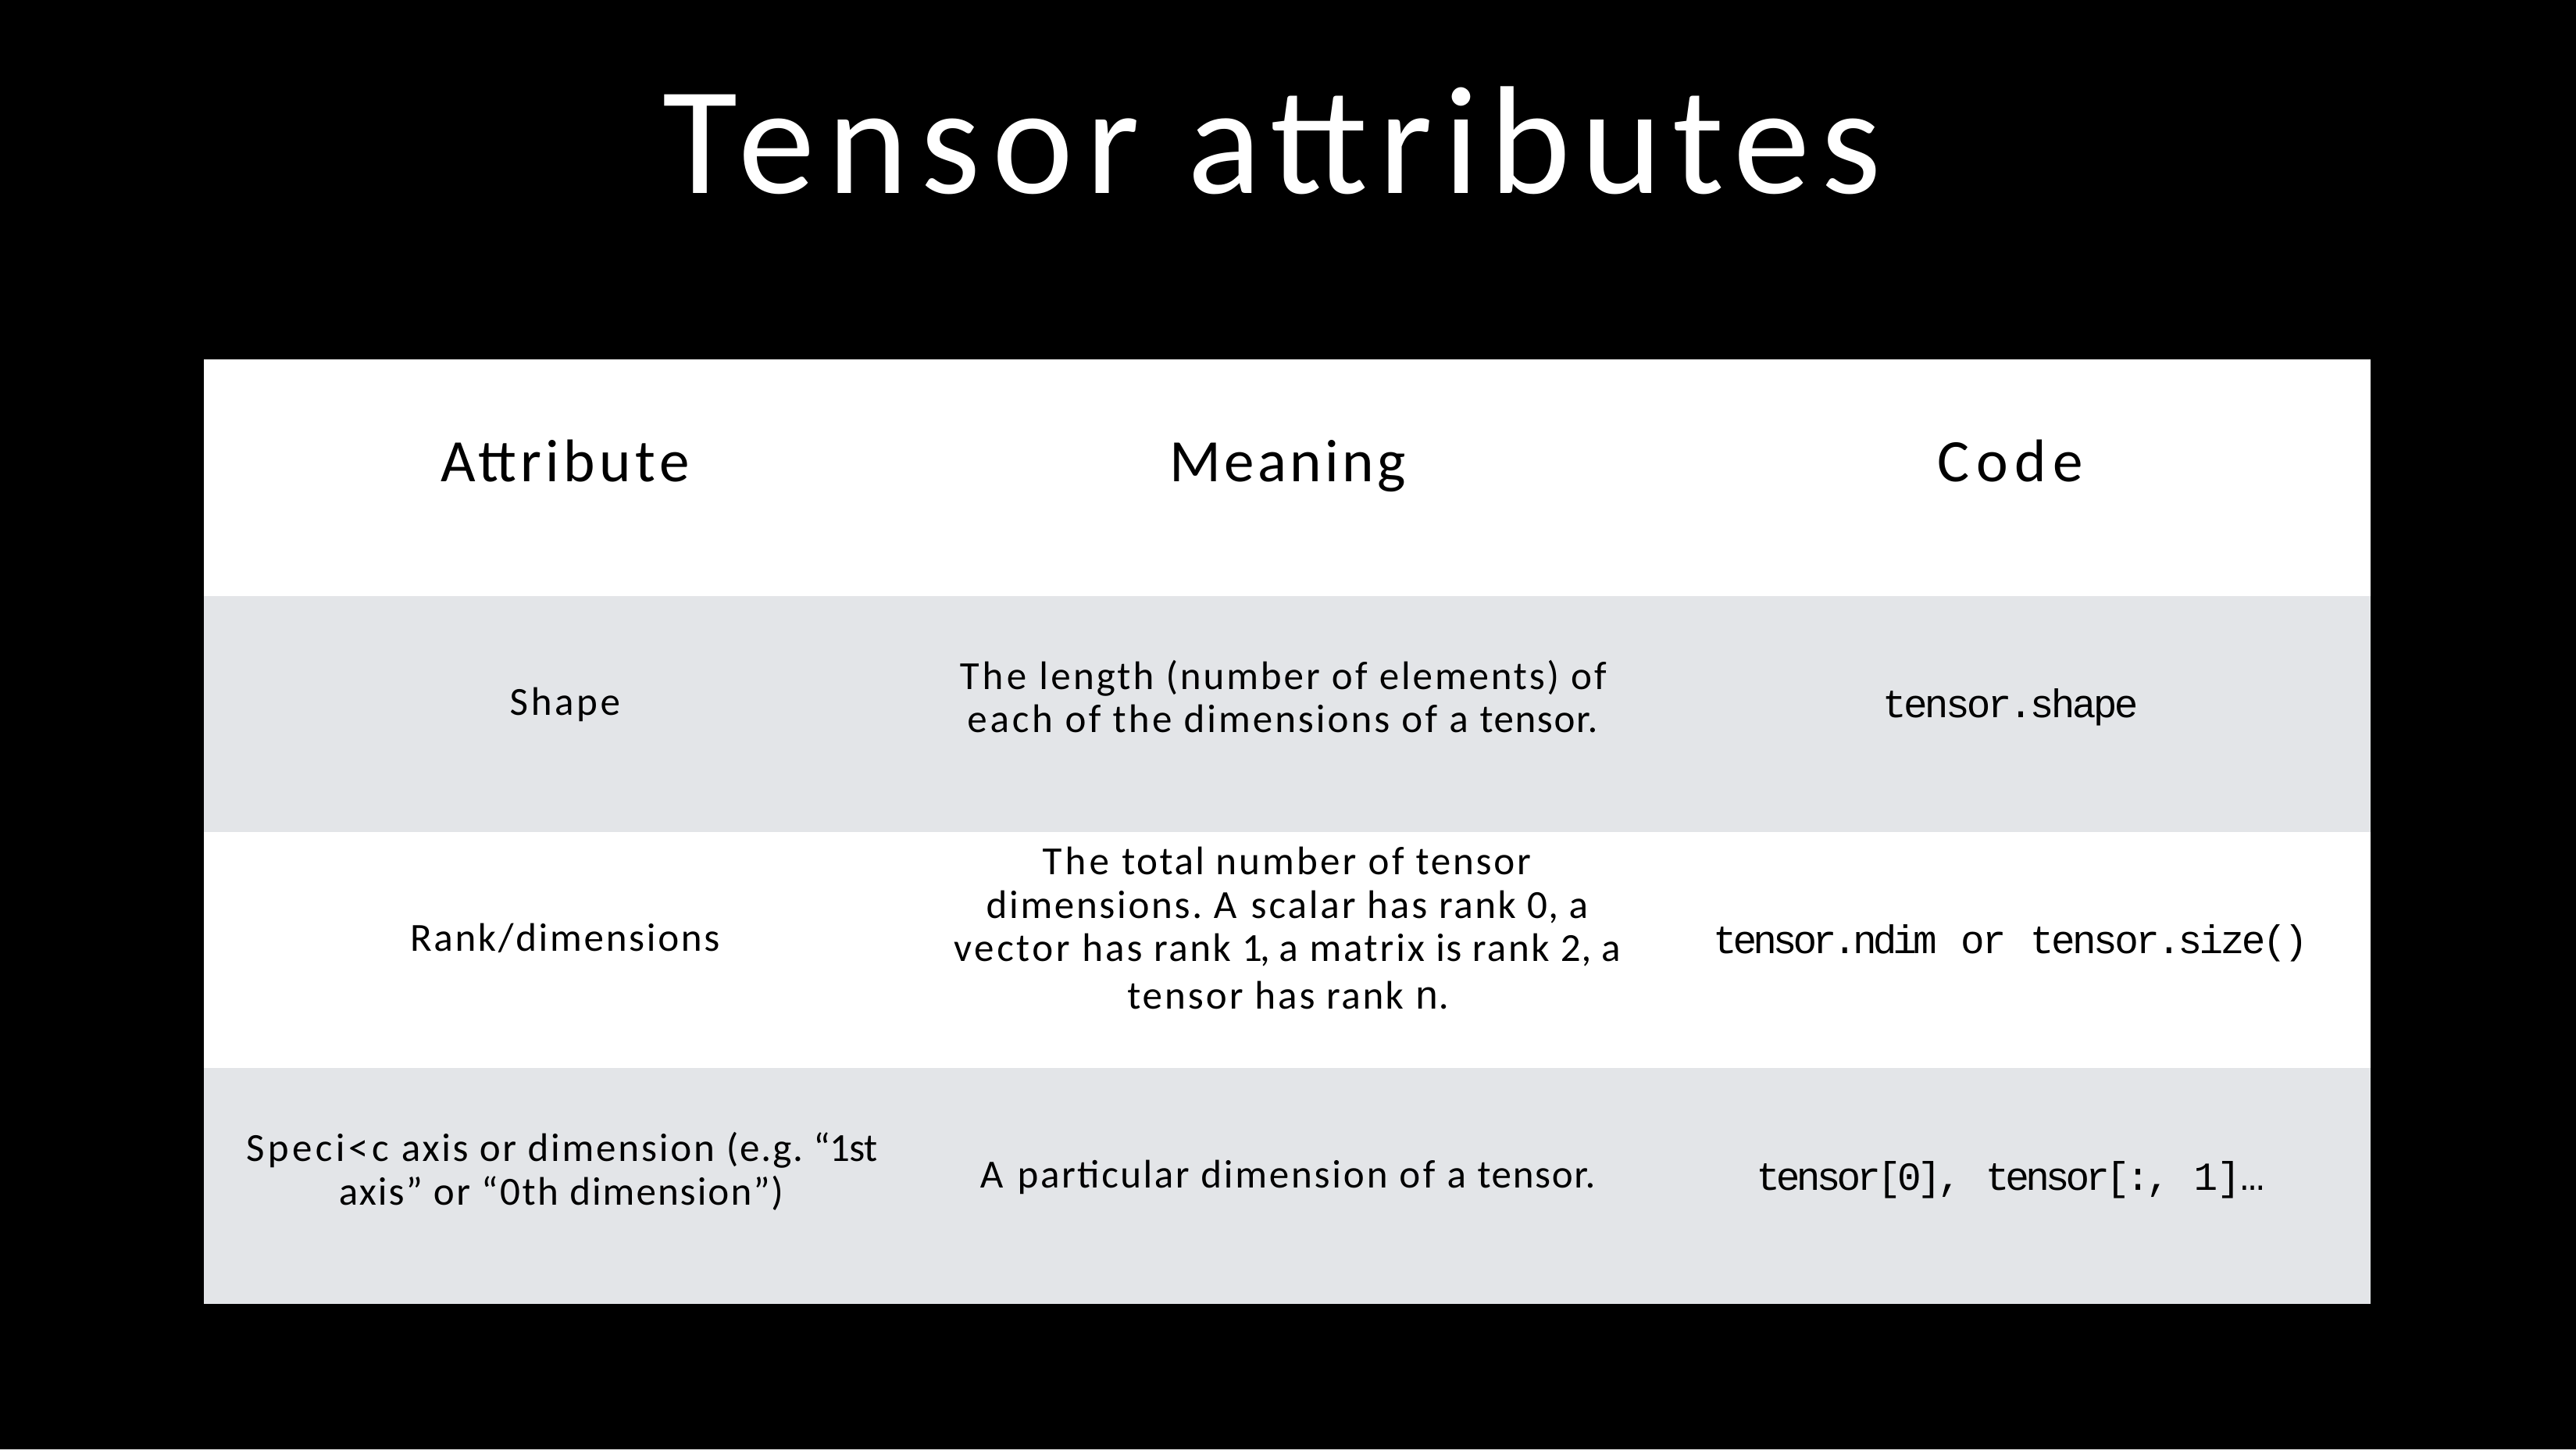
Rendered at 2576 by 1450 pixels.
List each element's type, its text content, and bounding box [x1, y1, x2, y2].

table_cell A particular dimension of a tensor. [918, 1068, 1676, 1304]
table_cell The total number of tensor dimensions. A scalar has rank 0, a vector has rank 1, a matrix is rank 2, a tensor has rank n. [918, 832, 1676, 1068]
title Tensor attributes [661, 38, 1915, 282]
table_header Code [1676, 359, 2371, 596]
table_cell tensor.shape [1676, 596, 2371, 832]
table_cell tensor[0], tensor[:, 1]… [1676, 1068, 2371, 1304]
table_cell The length (number of elements) of each of the dimensions of a tensor. [918, 596, 1676, 832]
table_cell Shape [204, 596, 918, 832]
table_cell Speci<c axis or dimension (e.g. “1st axis” or “0th dimension”) [204, 1068, 918, 1304]
table_header Meaning [918, 359, 1676, 596]
table_cell tensor.ndim or tensor.size() [1676, 832, 2371, 1068]
table_cell Rank/dimensions [204, 832, 918, 1068]
table_header Attribute [204, 359, 918, 596]
